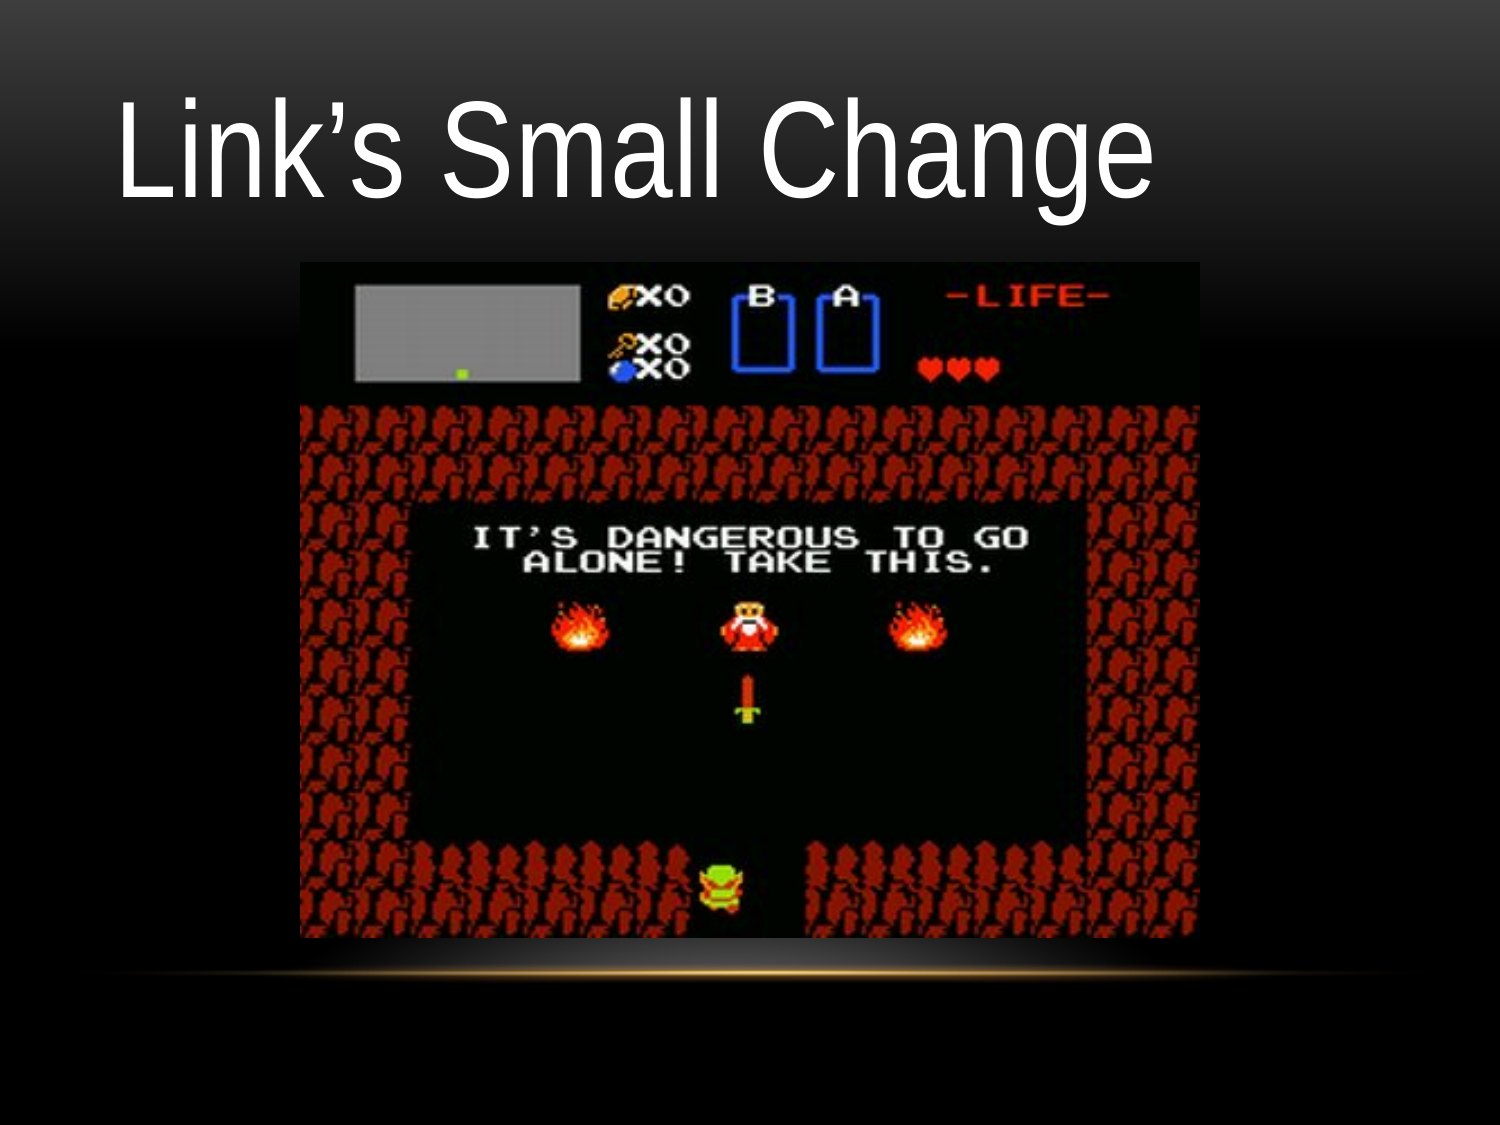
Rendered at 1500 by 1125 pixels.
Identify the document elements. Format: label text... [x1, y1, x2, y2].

title Link’s Small Change [99, 45, 1400, 233]
picture [0, 0, 1500, 1125]
